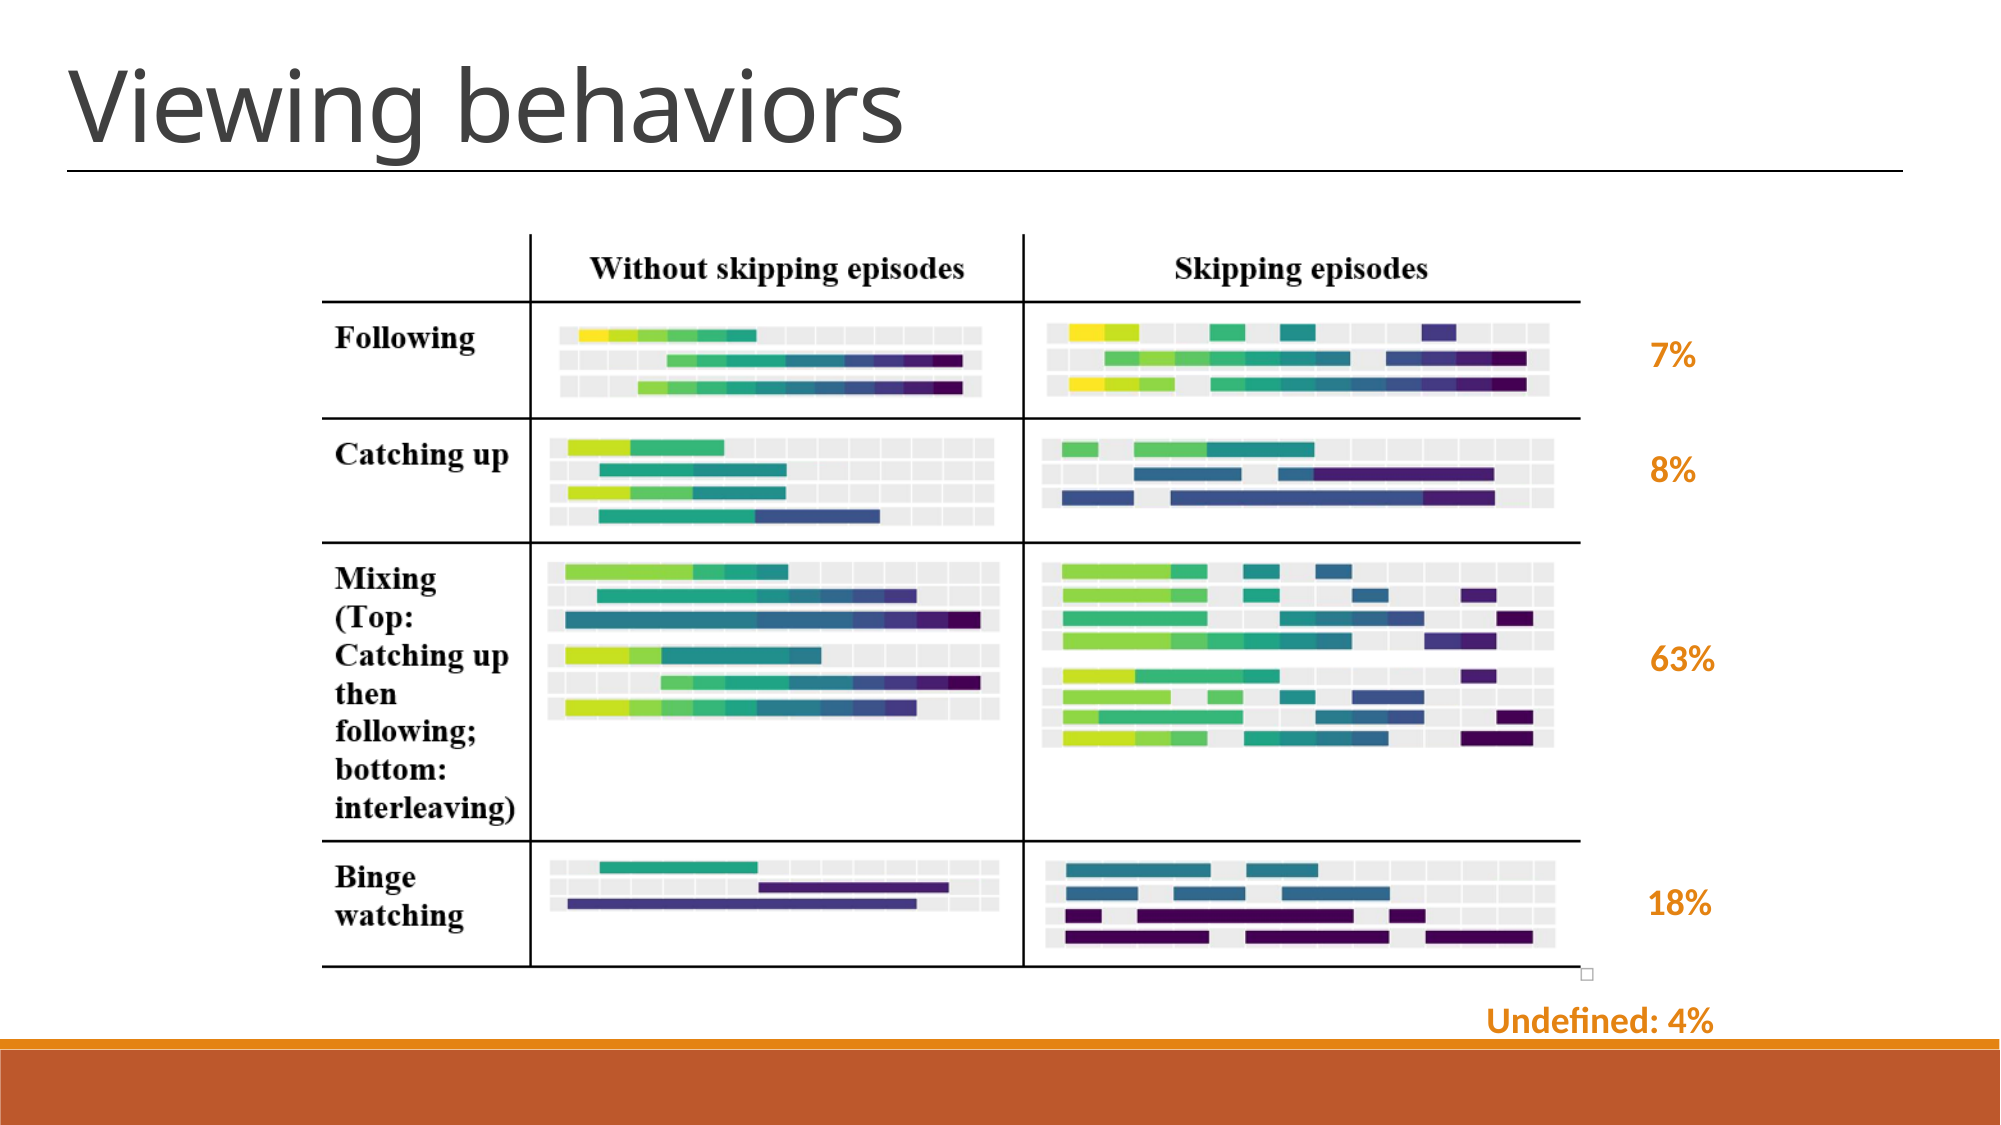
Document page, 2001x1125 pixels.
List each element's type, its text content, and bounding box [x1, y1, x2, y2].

title Viewing behaviors [53, 26, 1704, 171]
picture [321, 223, 1633, 1005]
text_box 7% [1640, 323, 1712, 383]
text_box 8% [1640, 437, 1712, 497]
text_box 18% [1640, 870, 1728, 930]
text_box 63% [1640, 627, 1731, 687]
text_box Undefined: 4% [1471, 989, 1730, 1049]
